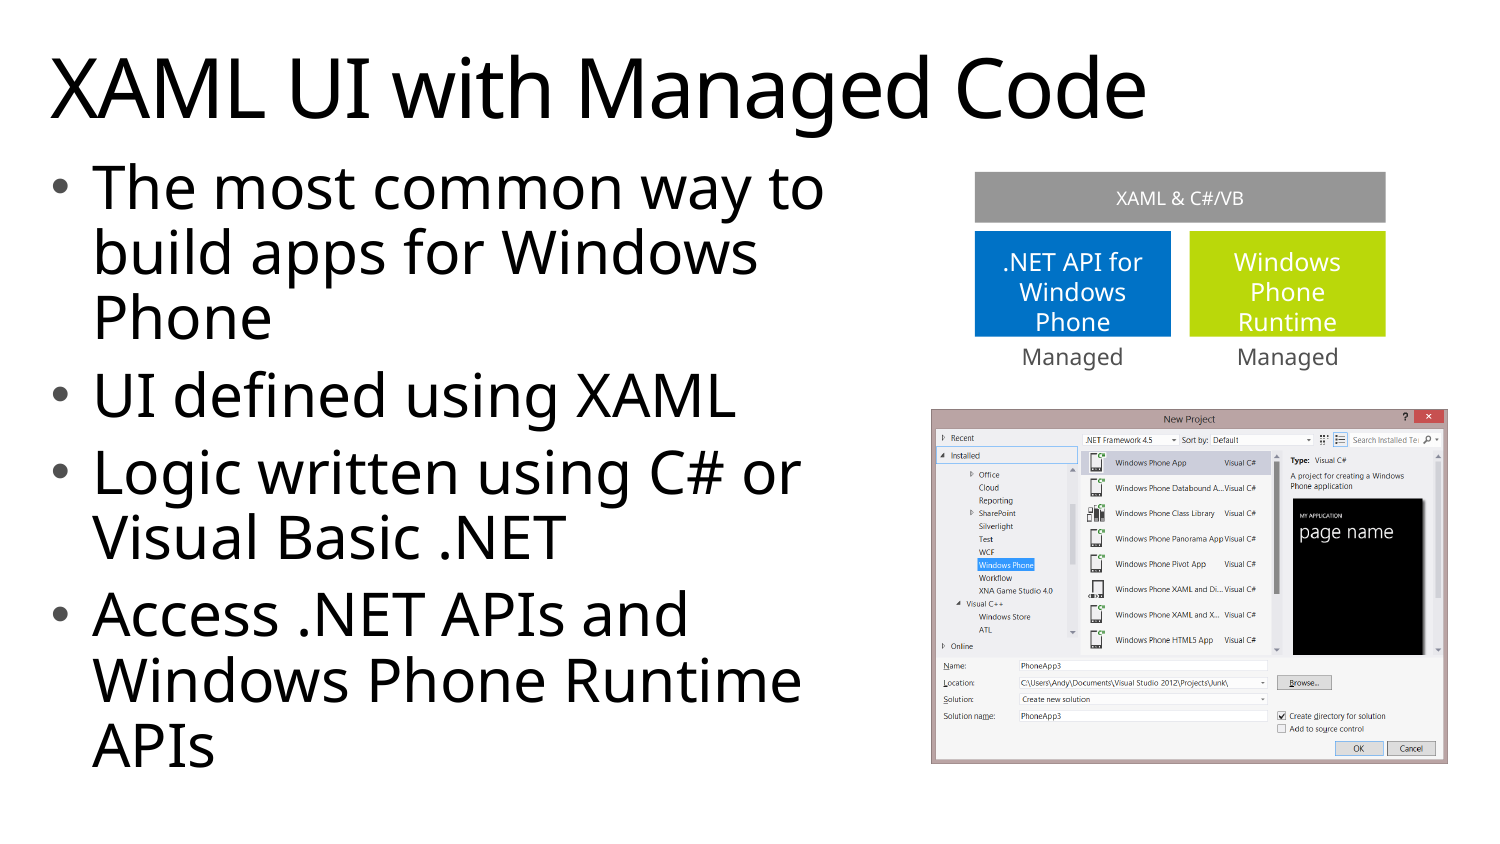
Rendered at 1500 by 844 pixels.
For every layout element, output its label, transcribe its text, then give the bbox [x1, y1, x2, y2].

title XAML UI with Managed Code [33, 35, 1468, 147]
picture [931, 409, 1448, 764]
list The most common way to build apps for Windows Phone UI defined using XAML Logic written using C# or Visual Basic .NET Access .NET APIs and Windows Phone Runtime APIs [33, 147, 896, 610]
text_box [974, 171, 1386, 371]
